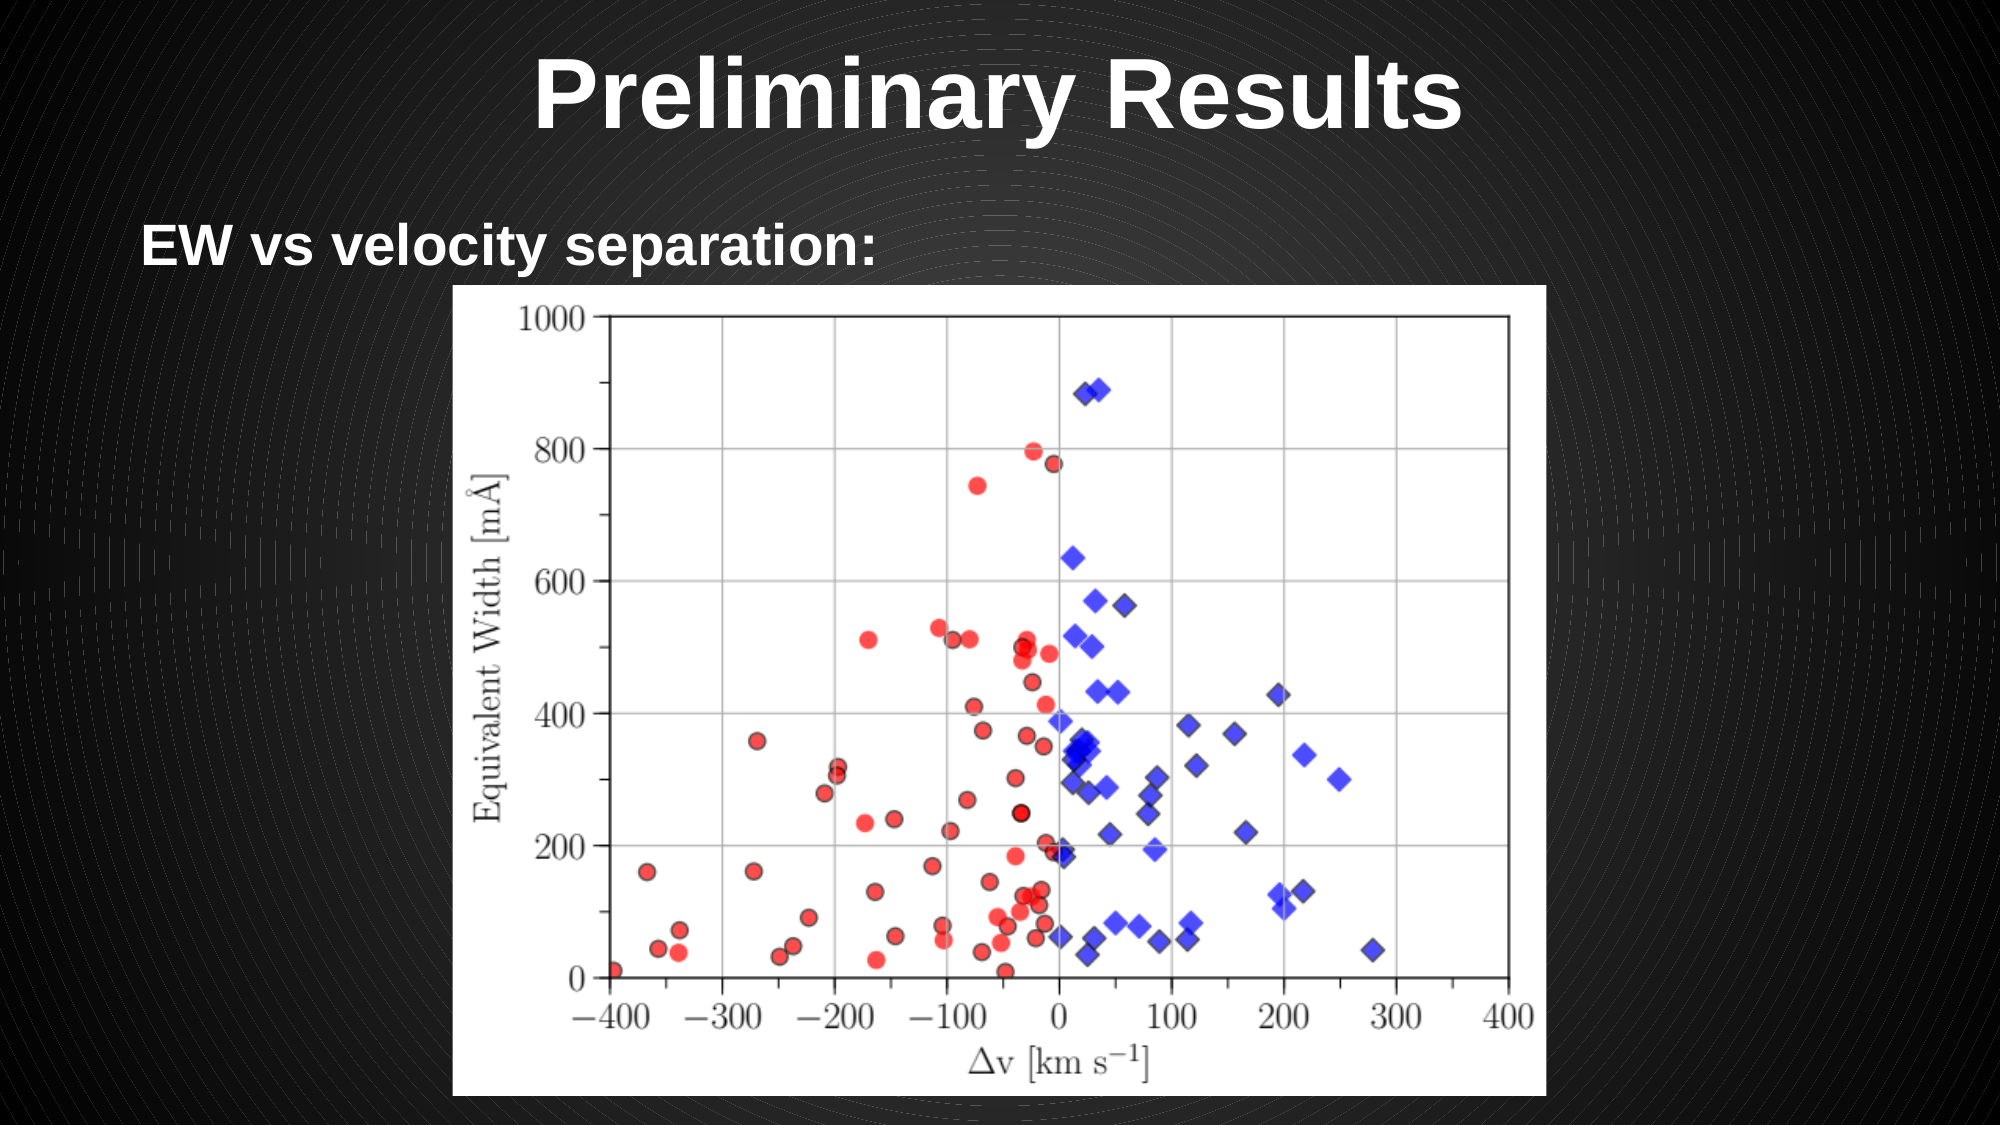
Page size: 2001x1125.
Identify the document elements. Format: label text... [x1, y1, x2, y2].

list EW vs velocity separation: [125, 157, 1025, 447]
picture [452, 285, 1547, 1097]
text_box Preliminary Results [518, 21, 1481, 156]
